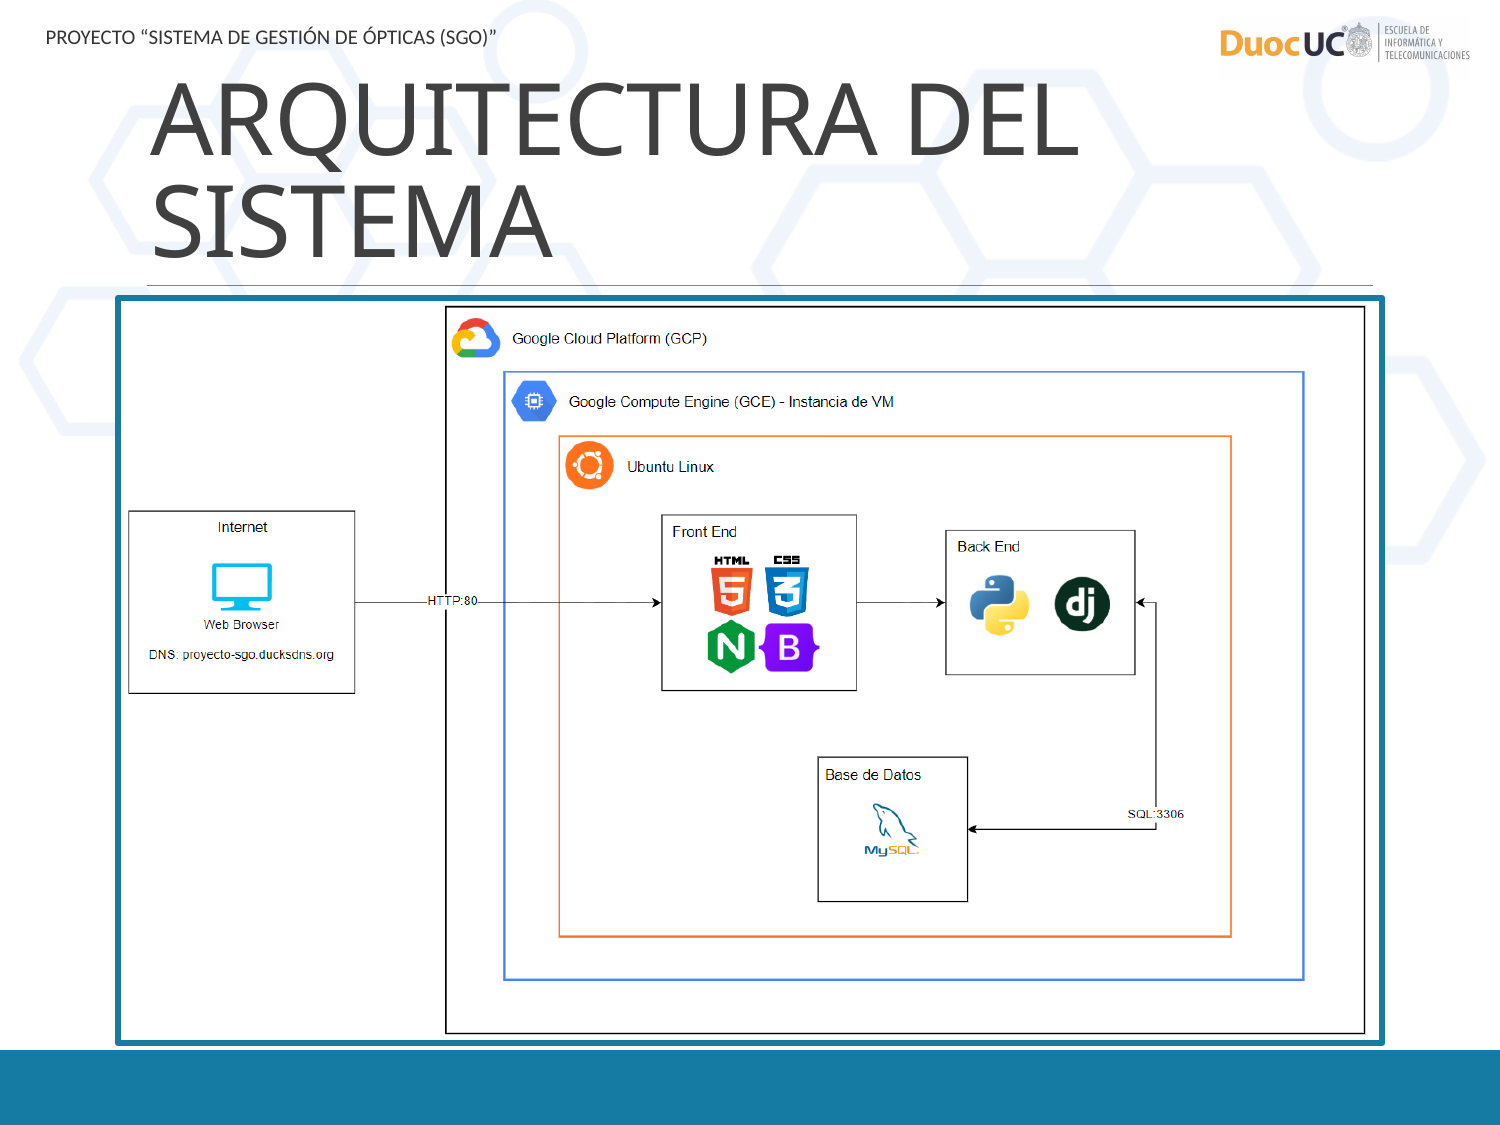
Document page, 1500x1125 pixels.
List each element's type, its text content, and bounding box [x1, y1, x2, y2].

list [120, 300, 1380, 1041]
title ARQUITECTURA DEL SISTEMA [135, 47, 1373, 285]
picture [1219, 16, 1470, 80]
text_box PROYECTO “SISTEMA DE GESTIÓN DE ÓPTICAS (SGO)” [30, 16, 846, 59]
text_box [17, 0, 615, 548]
text_box [651, 16, 1487, 782]
